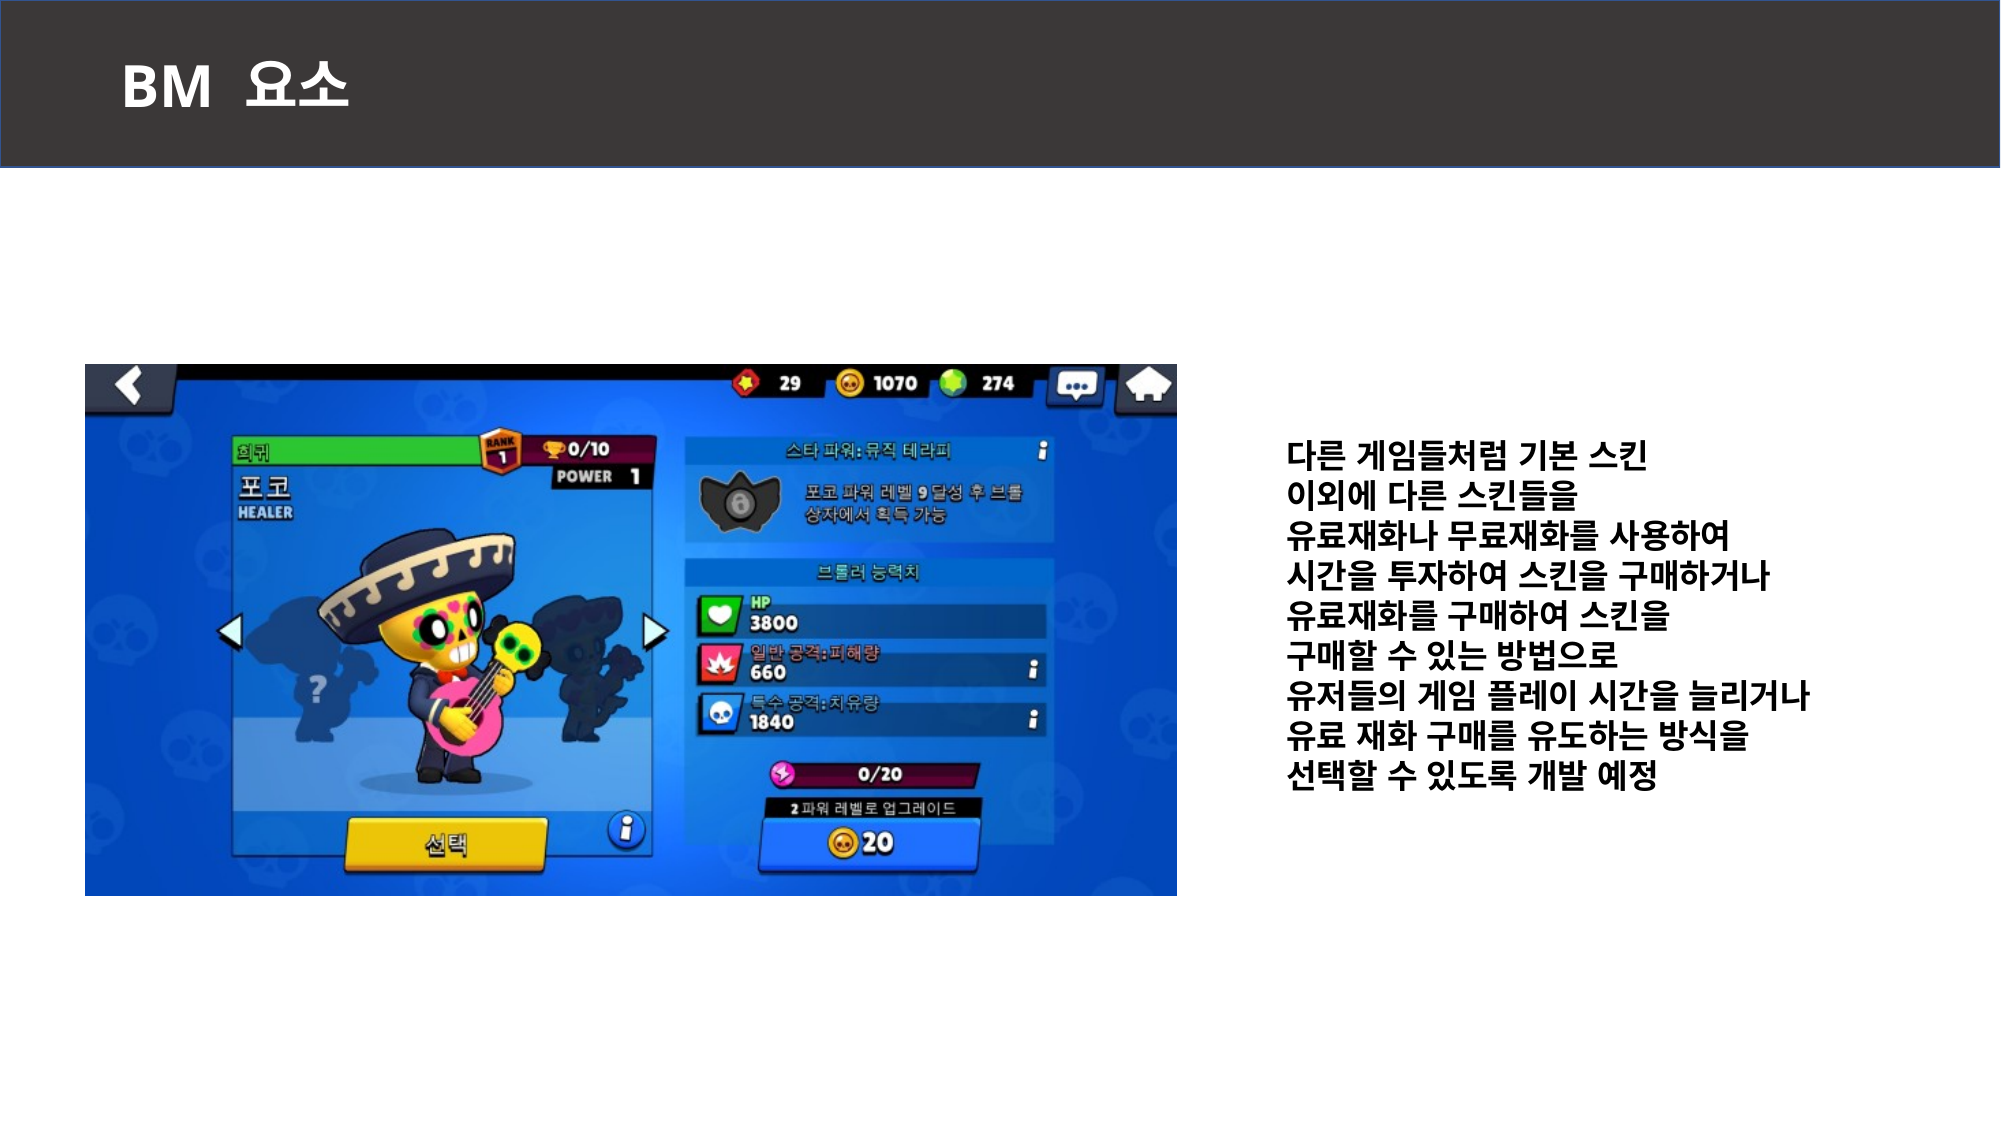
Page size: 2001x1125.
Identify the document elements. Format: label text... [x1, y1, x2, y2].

picture [85, 364, 1177, 896]
text_box 다른 게임들처럼 기본 스킨 이외에 다른 스킨들을 유료재화나 무료재화를 사용하여 시간을 투자하여 스킨을 구매하거나 유료재화를 구매하여 스킨을 구매할 수 있는 방법으로 유저들의 게임 플레이 시간을 늘리거나 유료 재화 구매를 유도하는 방식을 선택할 수 있도록 개발 예정 [1271, 428, 1898, 803]
text_box BM 요소 [106, 41, 1122, 127]
